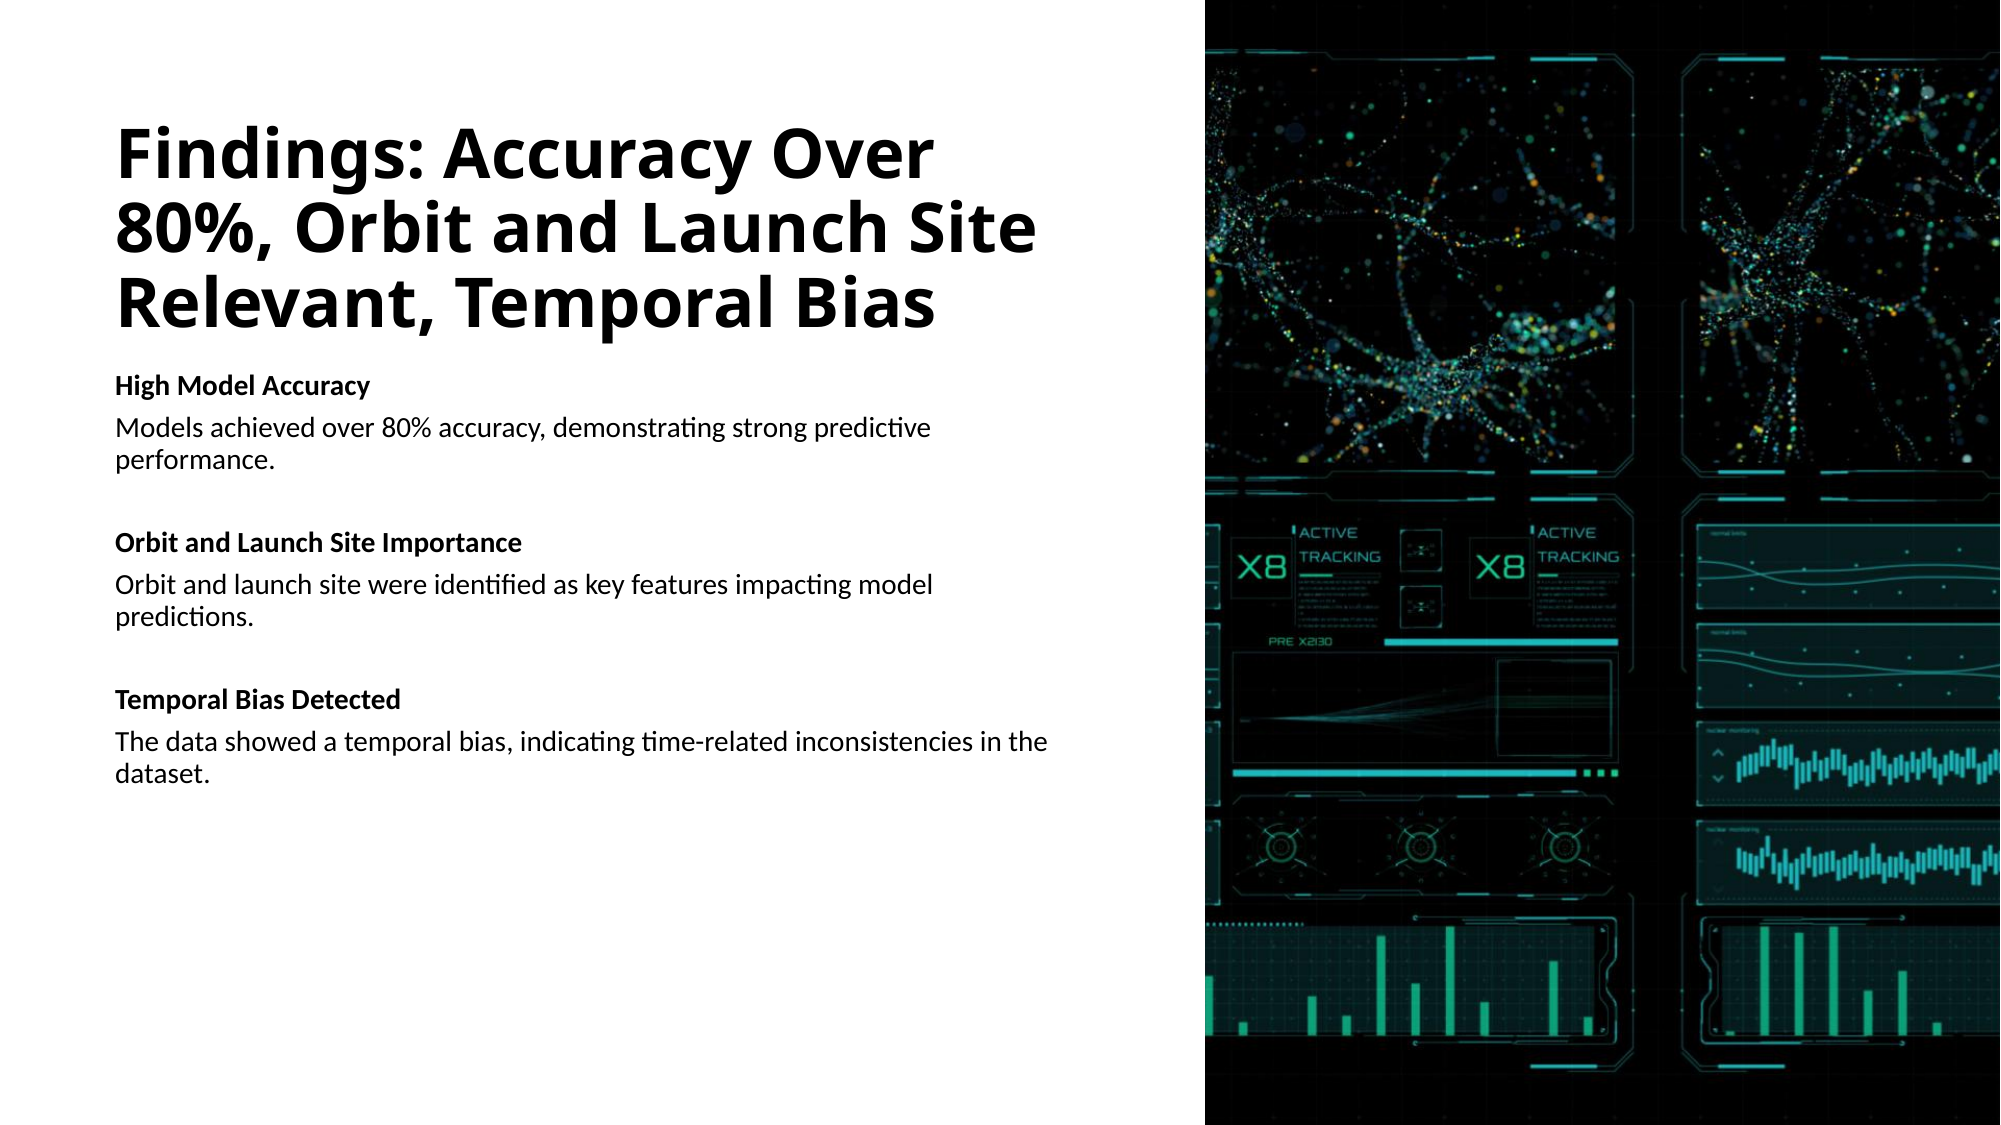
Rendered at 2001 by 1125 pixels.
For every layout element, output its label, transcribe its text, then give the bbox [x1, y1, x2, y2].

text_box [0, 0, 1204, 1125]
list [1204, 0, 2000, 1125]
list High Model Accuracy Models achieved over 80% accuracy, demonstrating strong predictive performance. Orbit and Launch Site Importance Orbit and launch site were identified as key features impacting model predictions. Temporal Bias Detected The data showed a temporal bias, indicating time-related inconsistencies in the dataset. [100, 363, 1091, 1035]
title Findings: Accuracy Over 80%, Orbit and Launch Site Relevant, Temporal Bias [100, 98, 1091, 350]
